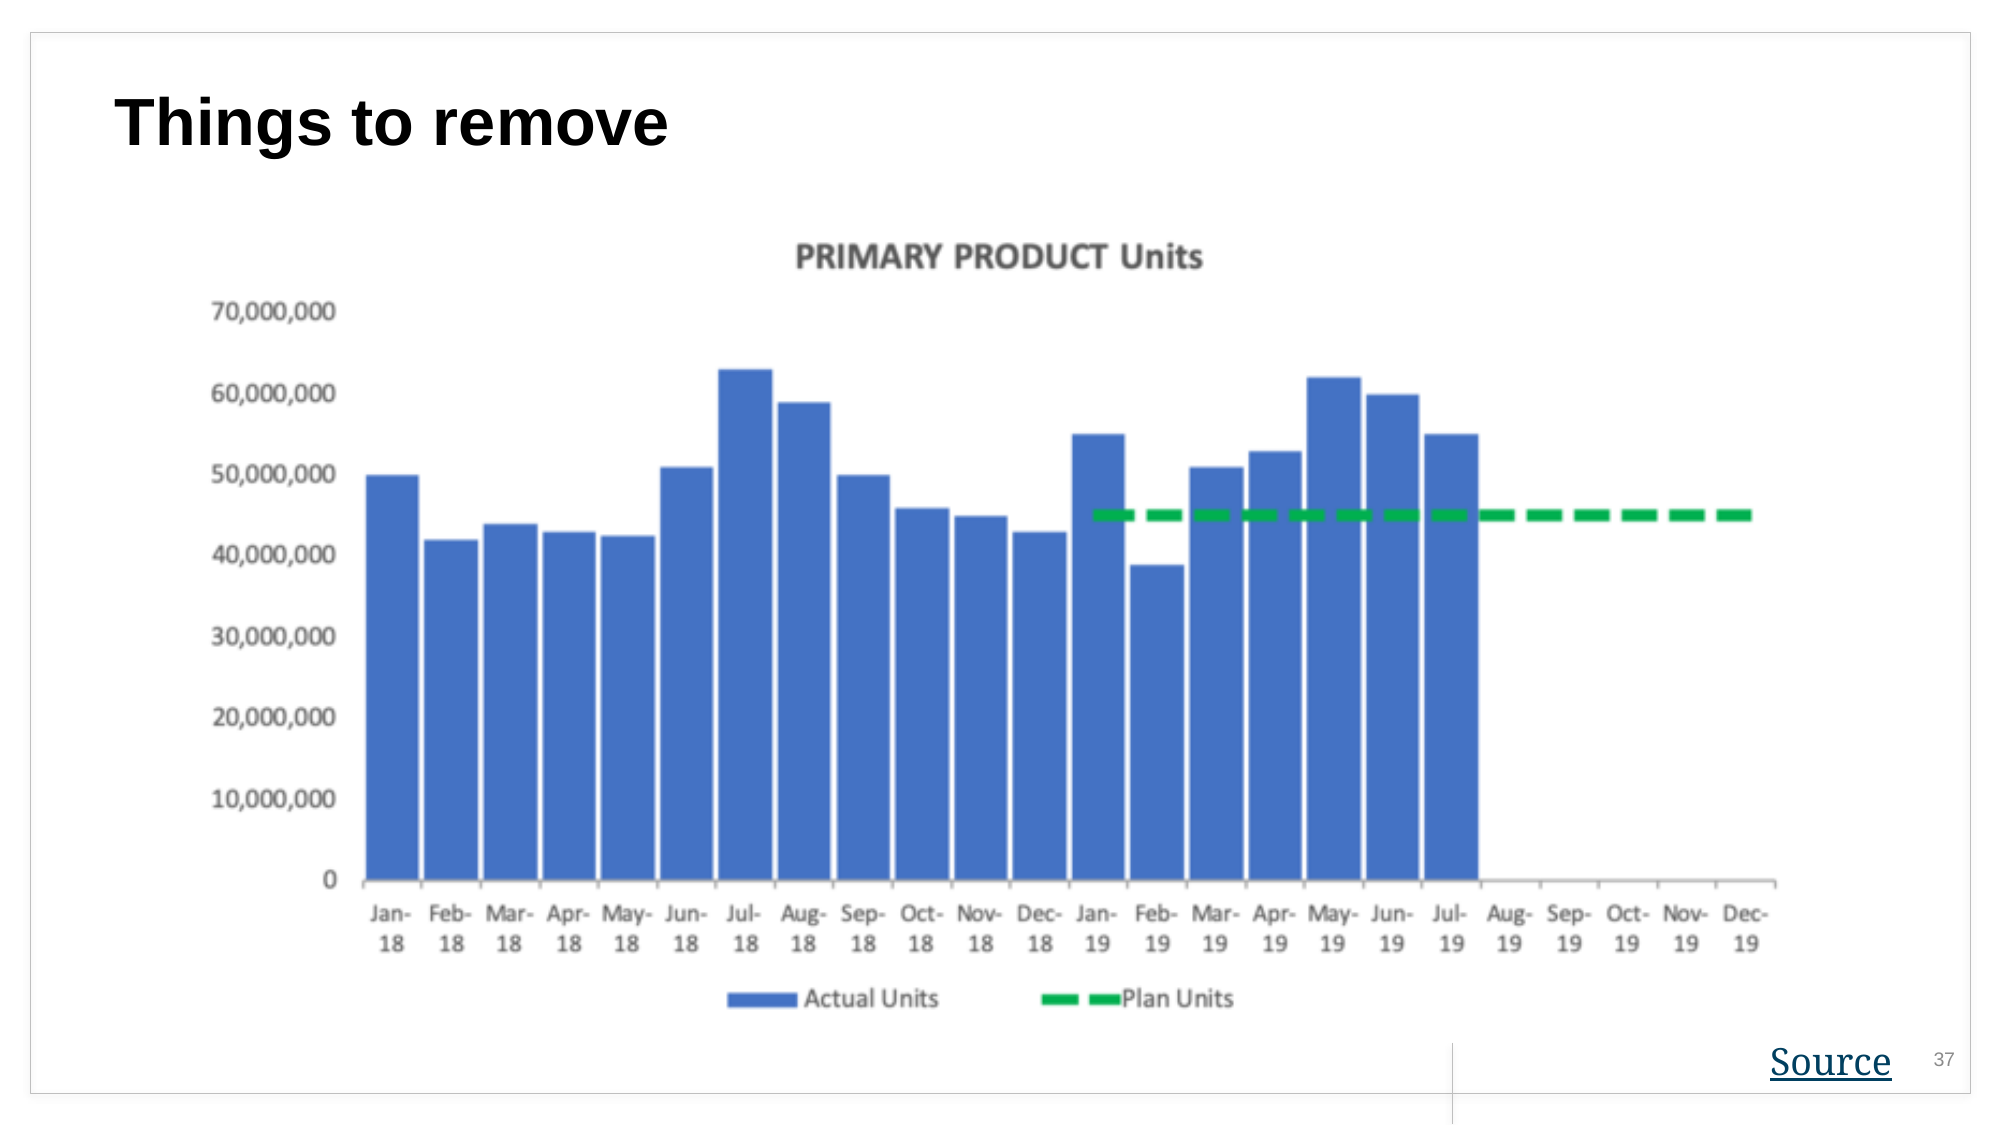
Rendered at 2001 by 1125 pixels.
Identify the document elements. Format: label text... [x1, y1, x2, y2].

text_box Source [1755, 1030, 1924, 1097]
slide_number 37 [1899, 1028, 1970, 1089]
title Things to remove [99, 45, 1900, 194]
picture [195, 224, 1805, 1030]
